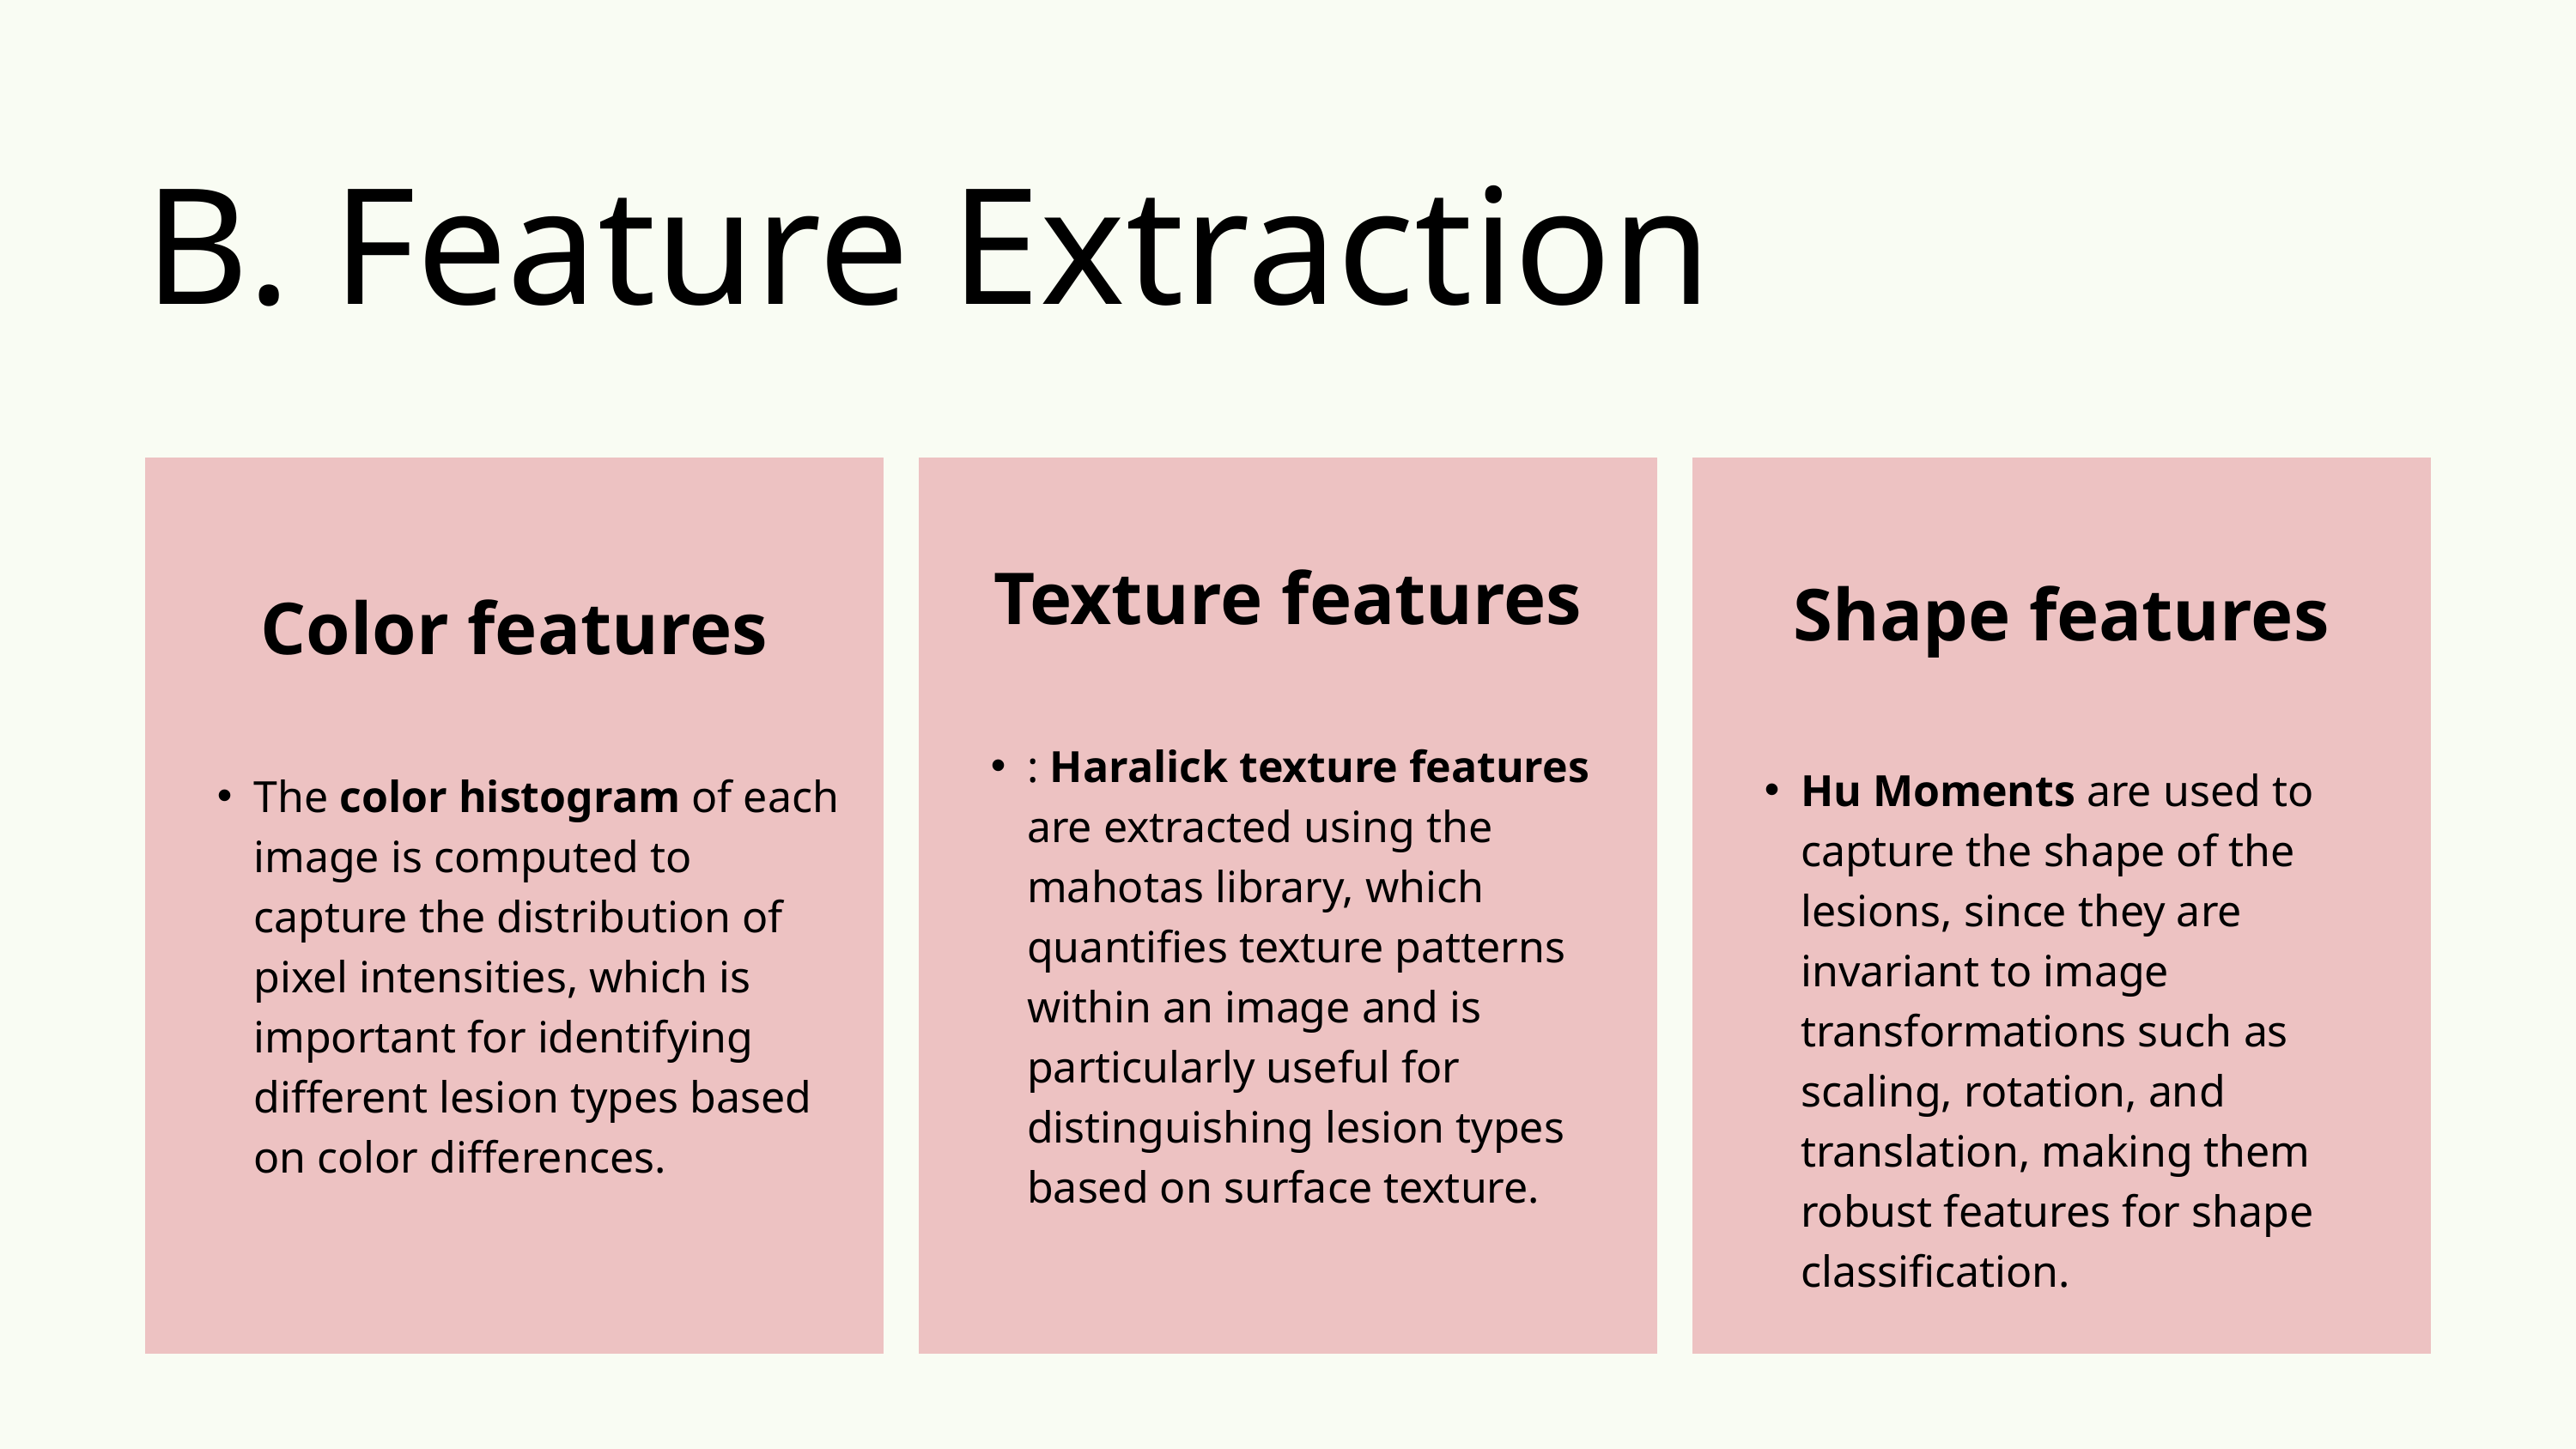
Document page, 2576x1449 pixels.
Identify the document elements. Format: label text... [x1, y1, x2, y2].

text_box B. Feature Extraction [144, 143, 1817, 337]
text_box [144, 457, 884, 1355]
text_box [1692, 457, 2432, 1355]
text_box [918, 457, 1658, 1355]
